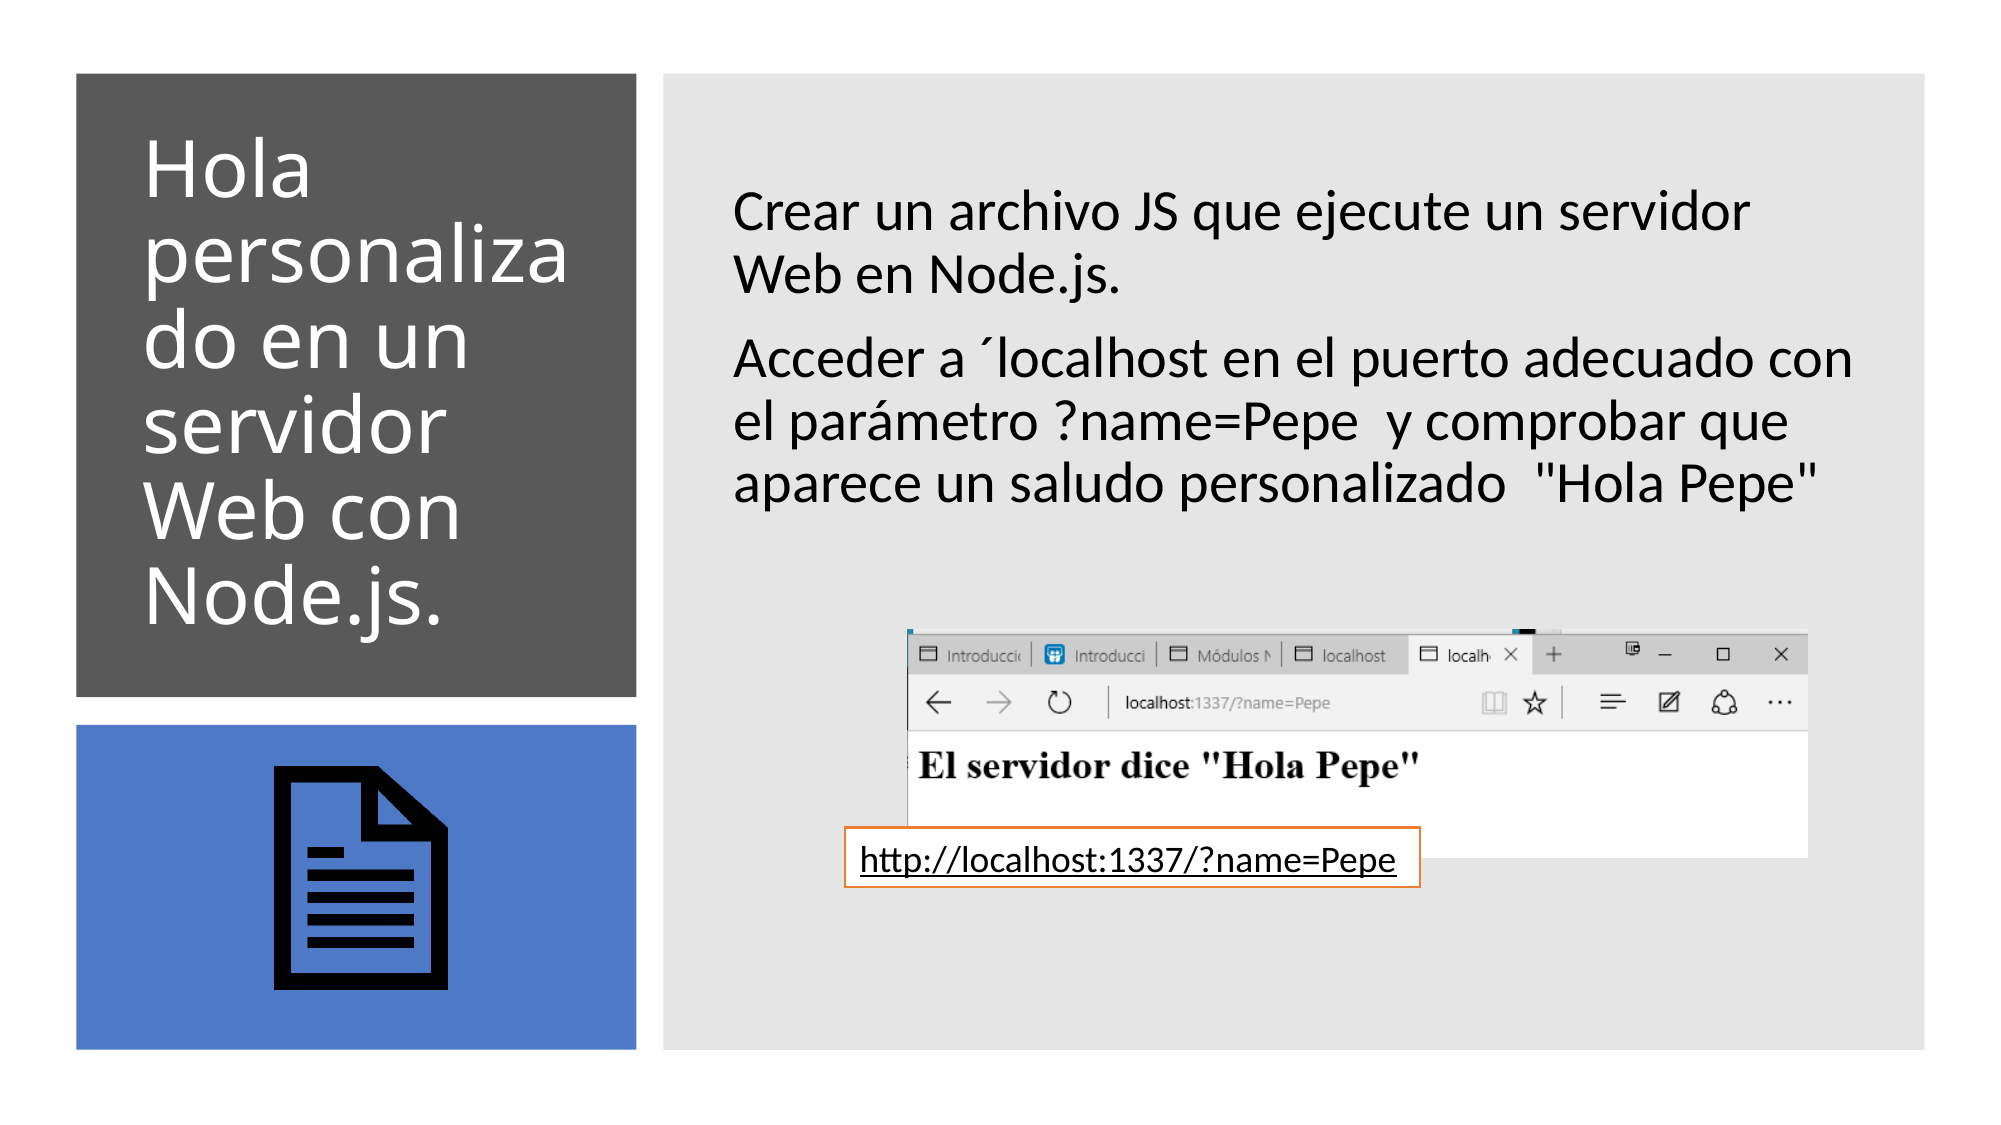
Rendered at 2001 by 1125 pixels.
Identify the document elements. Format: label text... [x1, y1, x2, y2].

text_box [75, 724, 637, 1051]
title Hola personalizado en un servidor Web con Node.js. [127, 120, 612, 652]
text_box http://localhost:1337/?name=Pepe [844, 826, 1421, 888]
text_box [75, 72, 637, 698]
text_box [662, 72, 1926, 1051]
picture [907, 629, 1808, 858]
list Crear un archivo JS que ejecute un servidor Web en Node.js. Acceder a ´localhost en el puerto adecuado con el parámetro ?name=Pepe y comprobar que aparece un saludo personalizado "Hola Pepe" [718, 112, 1873, 811]
picture [226, 743, 495, 1012]
